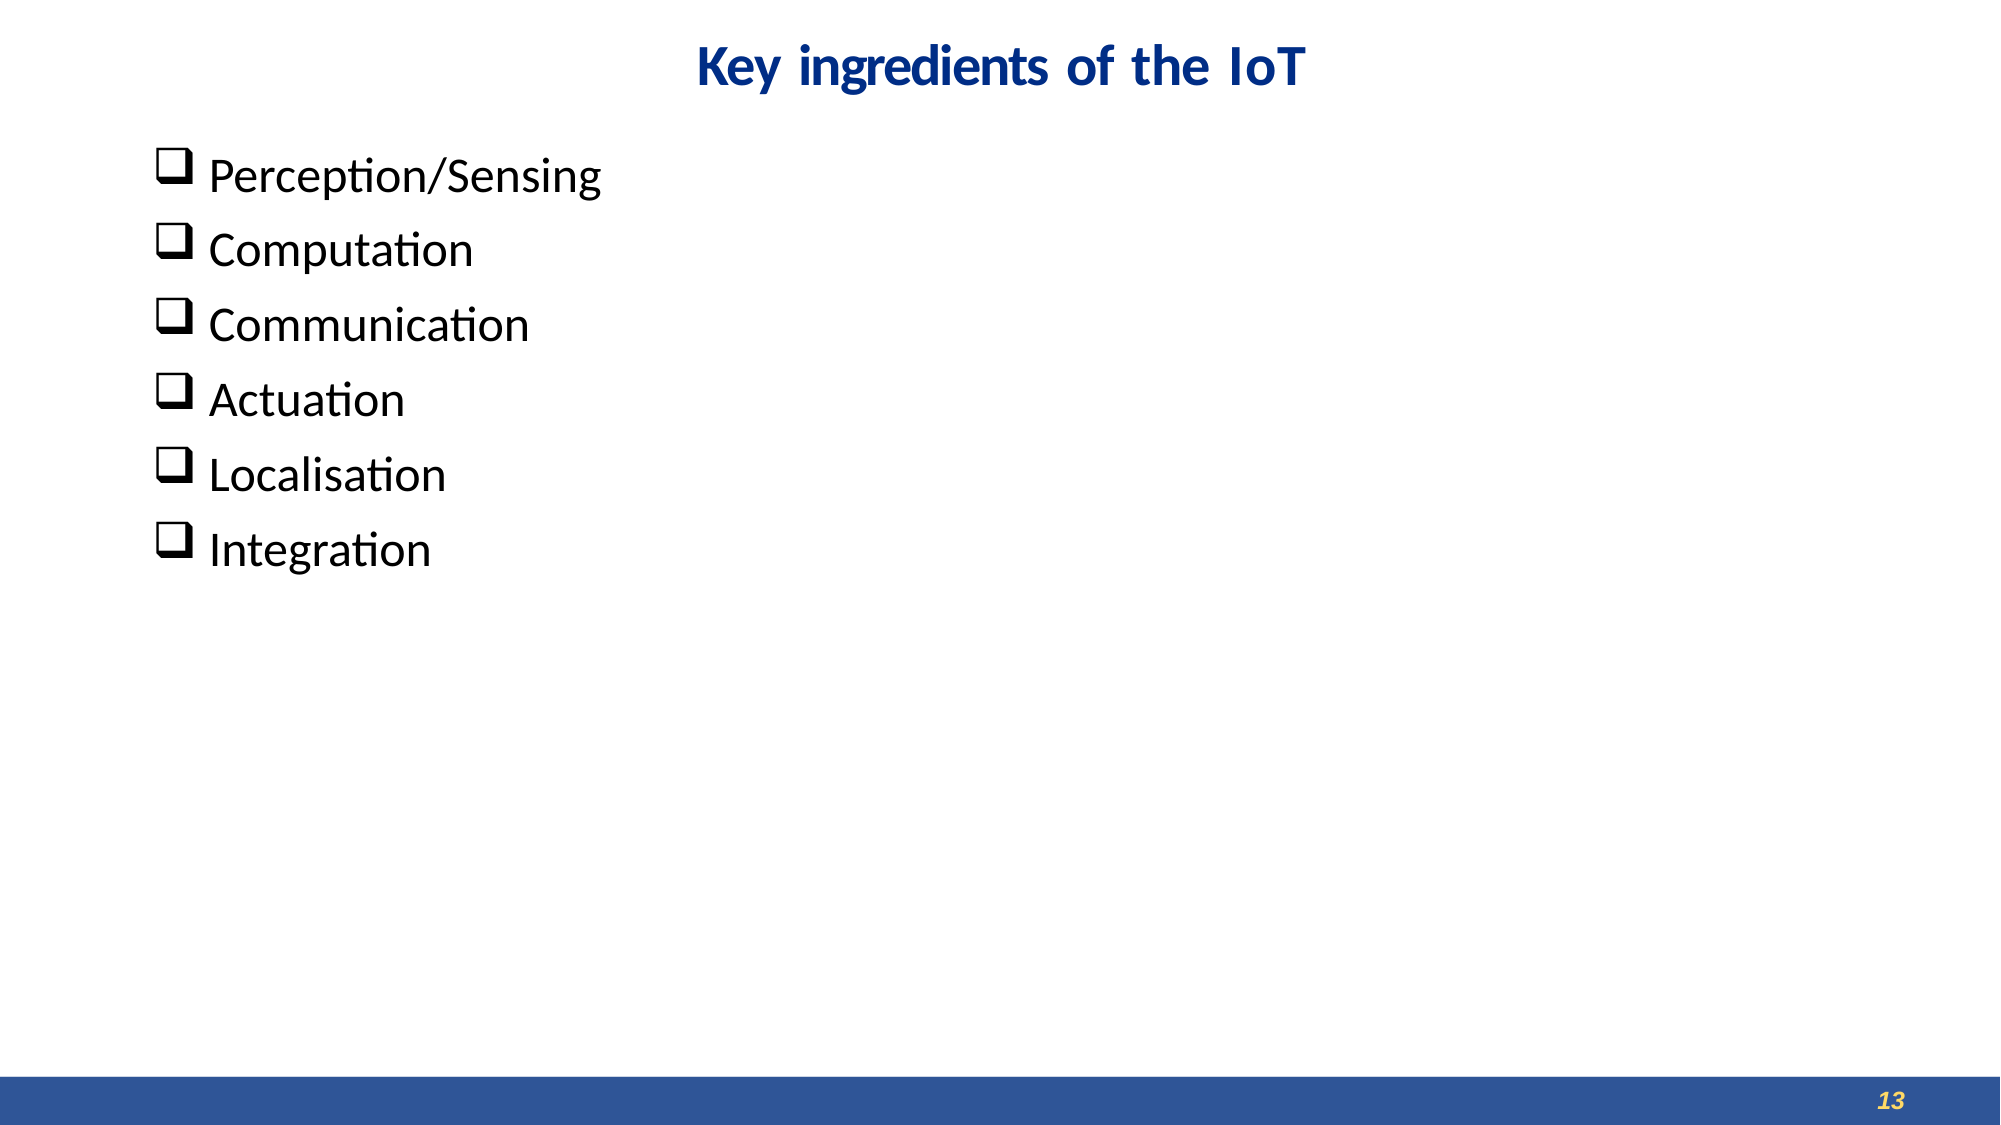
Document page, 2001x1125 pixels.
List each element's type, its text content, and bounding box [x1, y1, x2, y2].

list Perception/Sensing Computation Communication Actuation Localisation Integration [137, 141, 1863, 1026]
title Key ingredients of the IoT [137, 0, 1863, 141]
